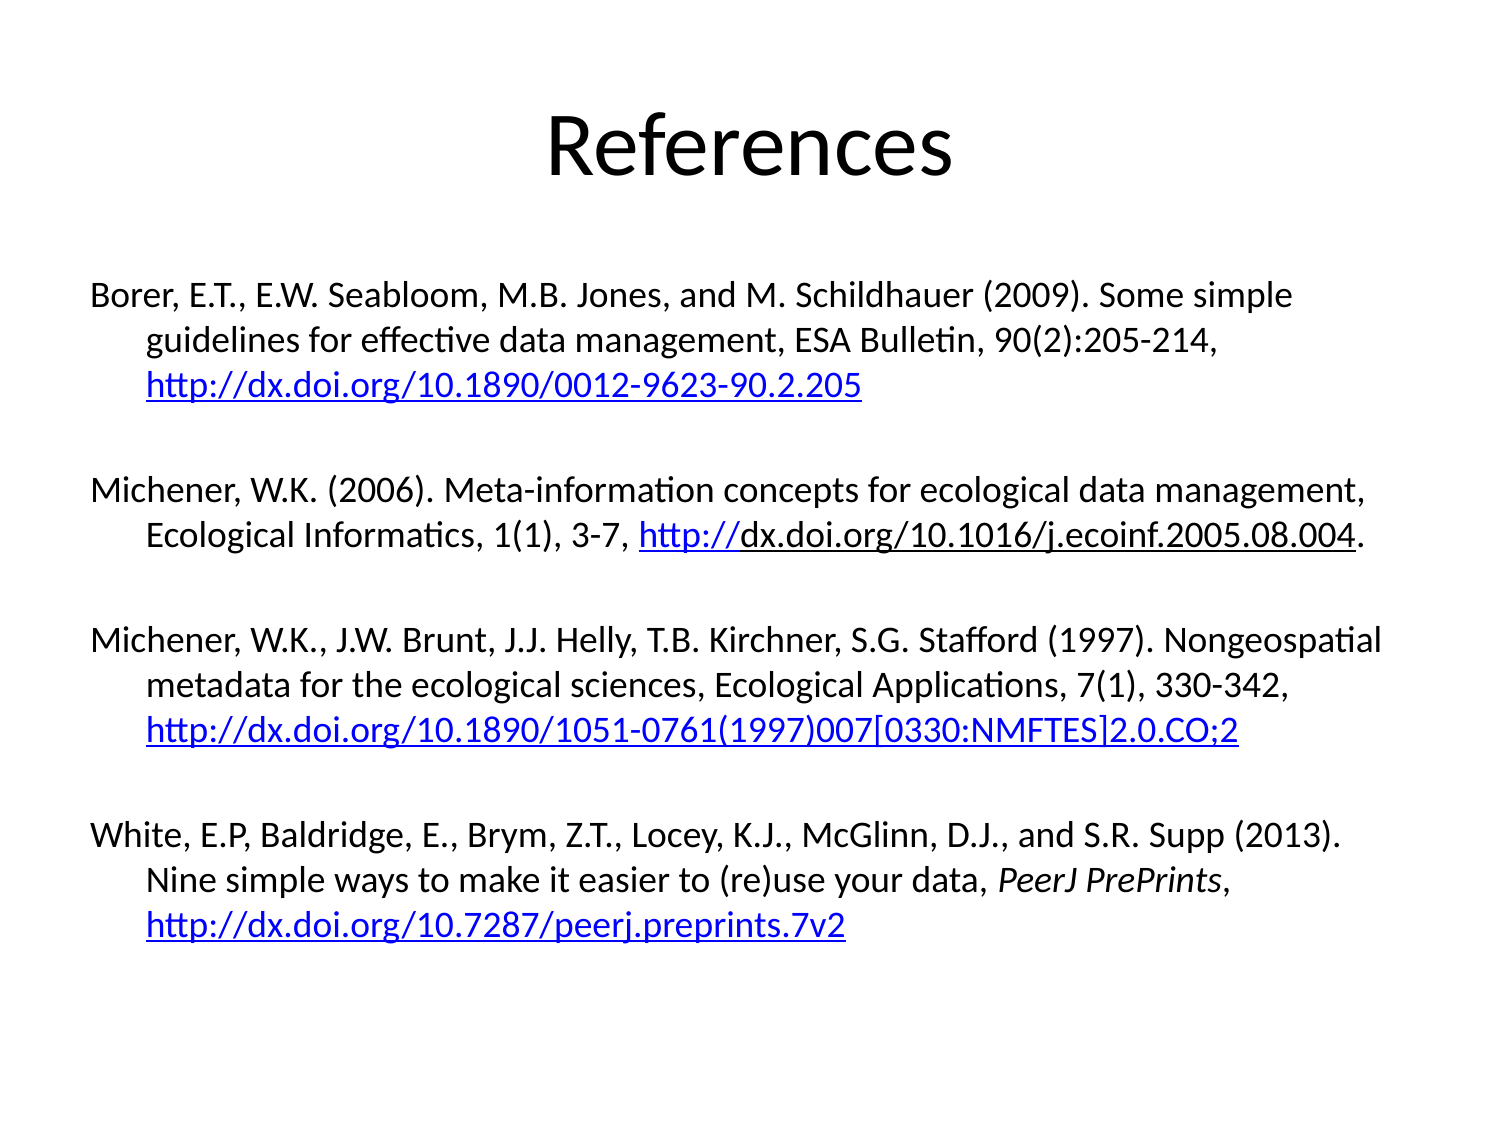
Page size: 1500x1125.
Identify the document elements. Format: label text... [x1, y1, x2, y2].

list Borer, E.T., E.W. Seabloom, M.B. Jones, and M. Schildhauer (2009). Some simple guidelines for effective data management, ESA Bulletin, 90(2):205-214, http://dx.doi.org/10.1890/0012-9623-90.2.205 Michener, W.K. (2006). Meta-information concepts for ecological data management, Ecological Informatics, 1(1), 3-7, http://dx.doi.org/10.1016/j.ecoinf.2005.08.004. Michener, W.K., J.W. Brunt, J.J. Helly, T.B. Kirchner, S.G. Stafford (1997). Nongeospatial metadata for the ecological sciences, Ecological Applications, 7(1), 330-342, http://dx.doi.org/10.1890/1051-0761(1997)007[0330:NMFTES]2.0.CO;2 White, E.P, Baldridge, E., Brym, Z.T., Locey, K.J., McGlinn, D.J., and S.R. Supp (2013). Nine simple ways to make it easier to (re)use your data, PeerJ PrePrints, http://dx.doi.org/10.7287/peerj.preprints.7v2 [75, 262, 1425, 1005]
title References [75, 45, 1425, 233]
